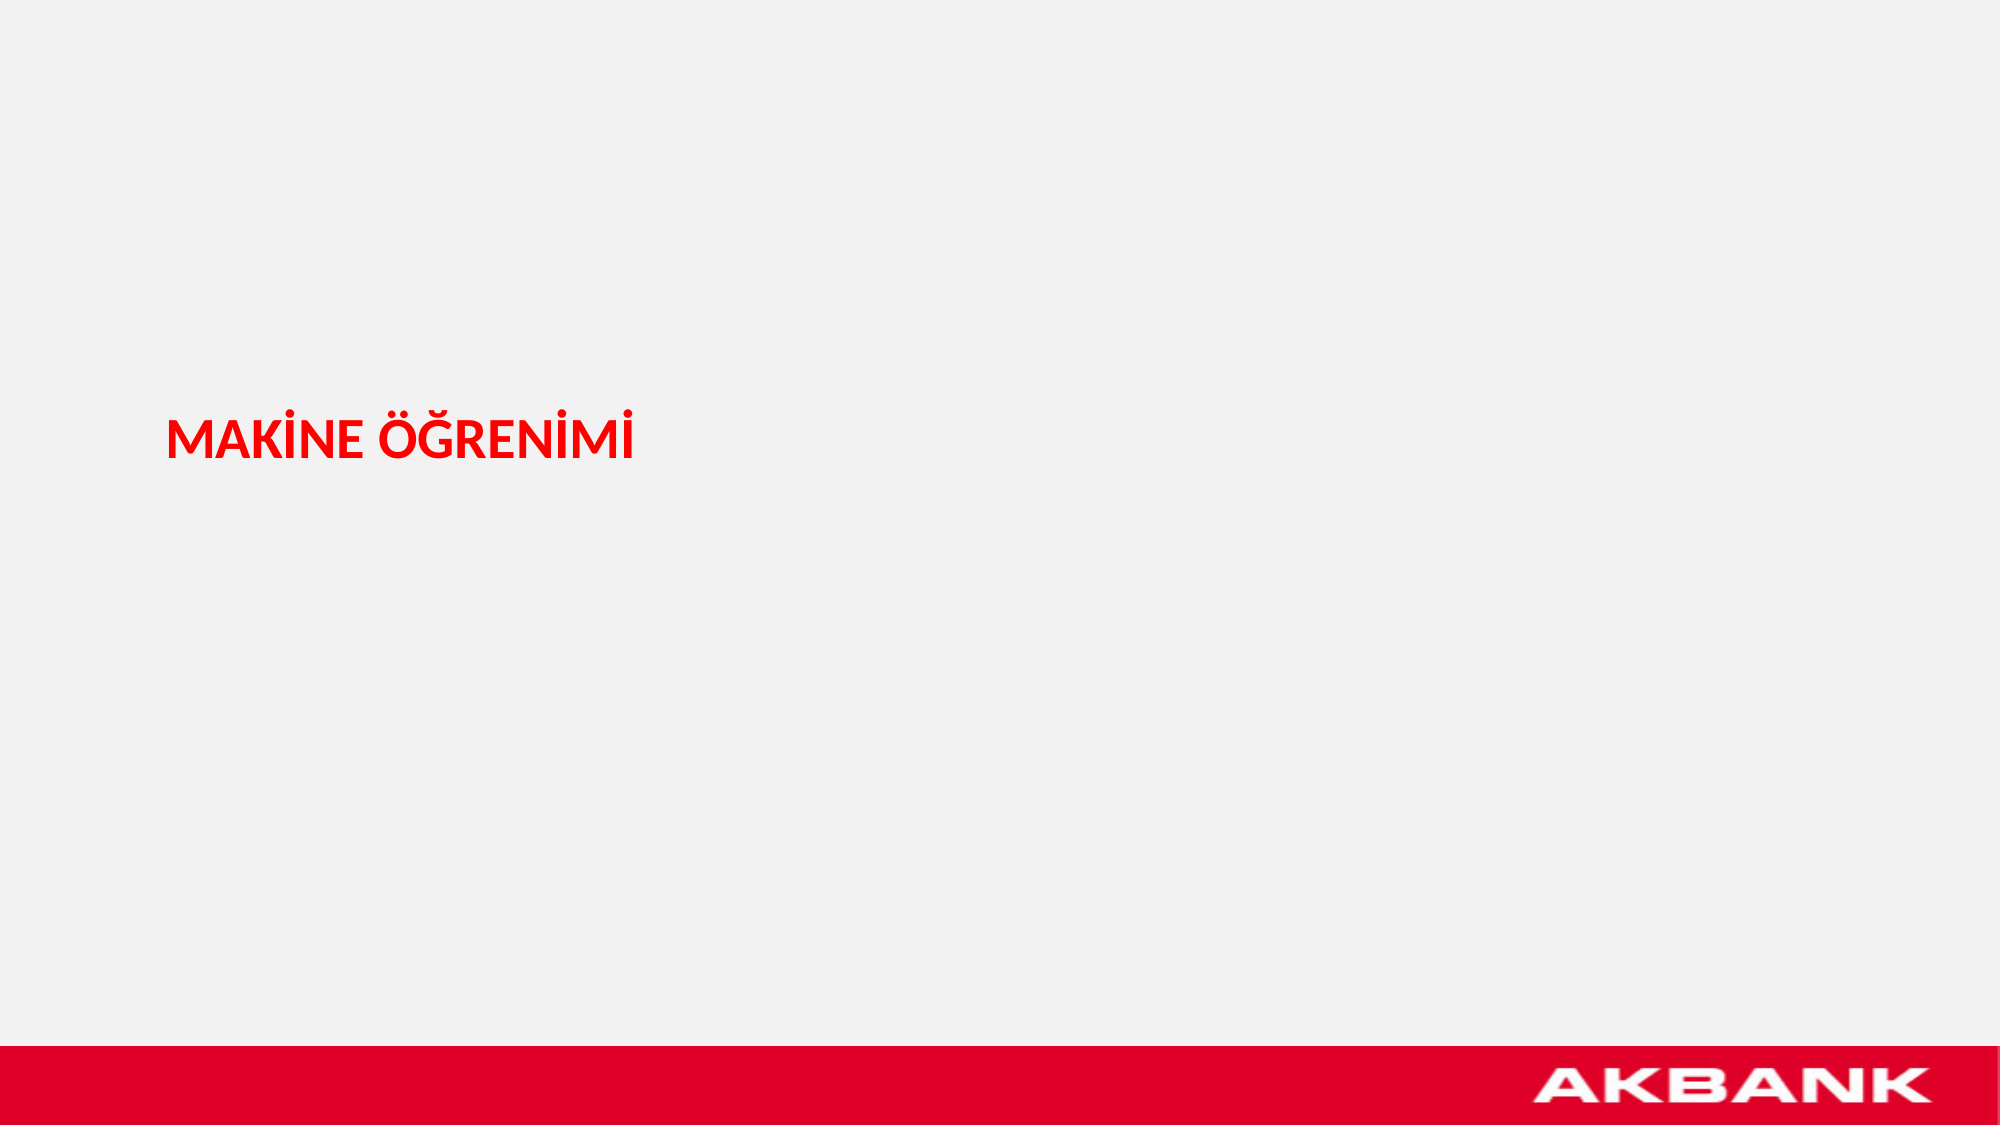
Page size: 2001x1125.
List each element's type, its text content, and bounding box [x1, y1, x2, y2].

picture [0, 1046, 2000, 1125]
title MAKİNE ÖĞRENİMİ [149, 349, 1851, 591]
